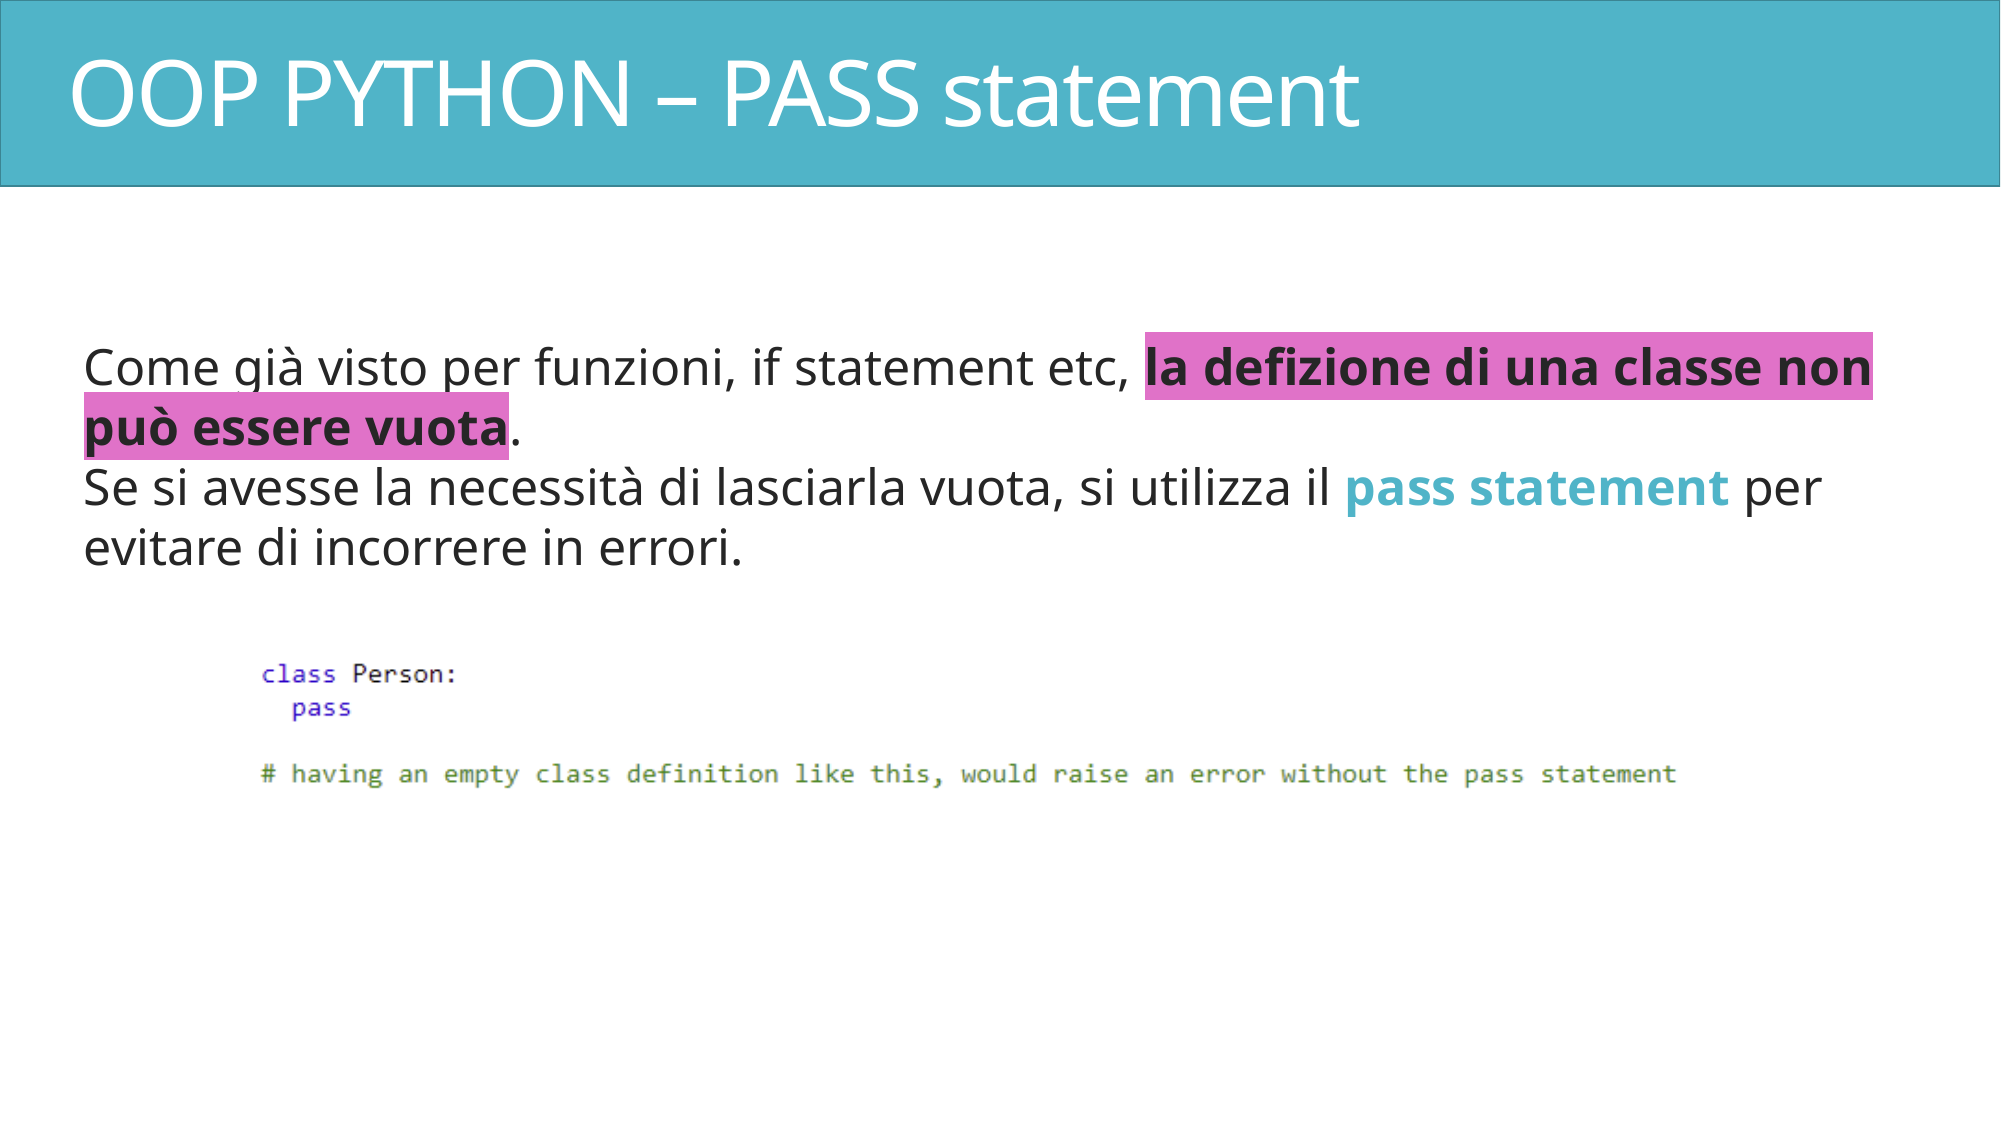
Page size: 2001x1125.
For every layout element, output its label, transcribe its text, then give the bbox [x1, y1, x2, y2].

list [252, 644, 1770, 817]
list Come già visto per funzioni, if statement etc, la defizione di una classe non può essere vuota. Se si avesse la necessità di lasciarla vuota, si utilizza il pass statement per evitare di incorrere in errori. [53, 207, 1949, 1084]
title OOP PYTHON – PASS statement [52, 21, 1950, 176]
